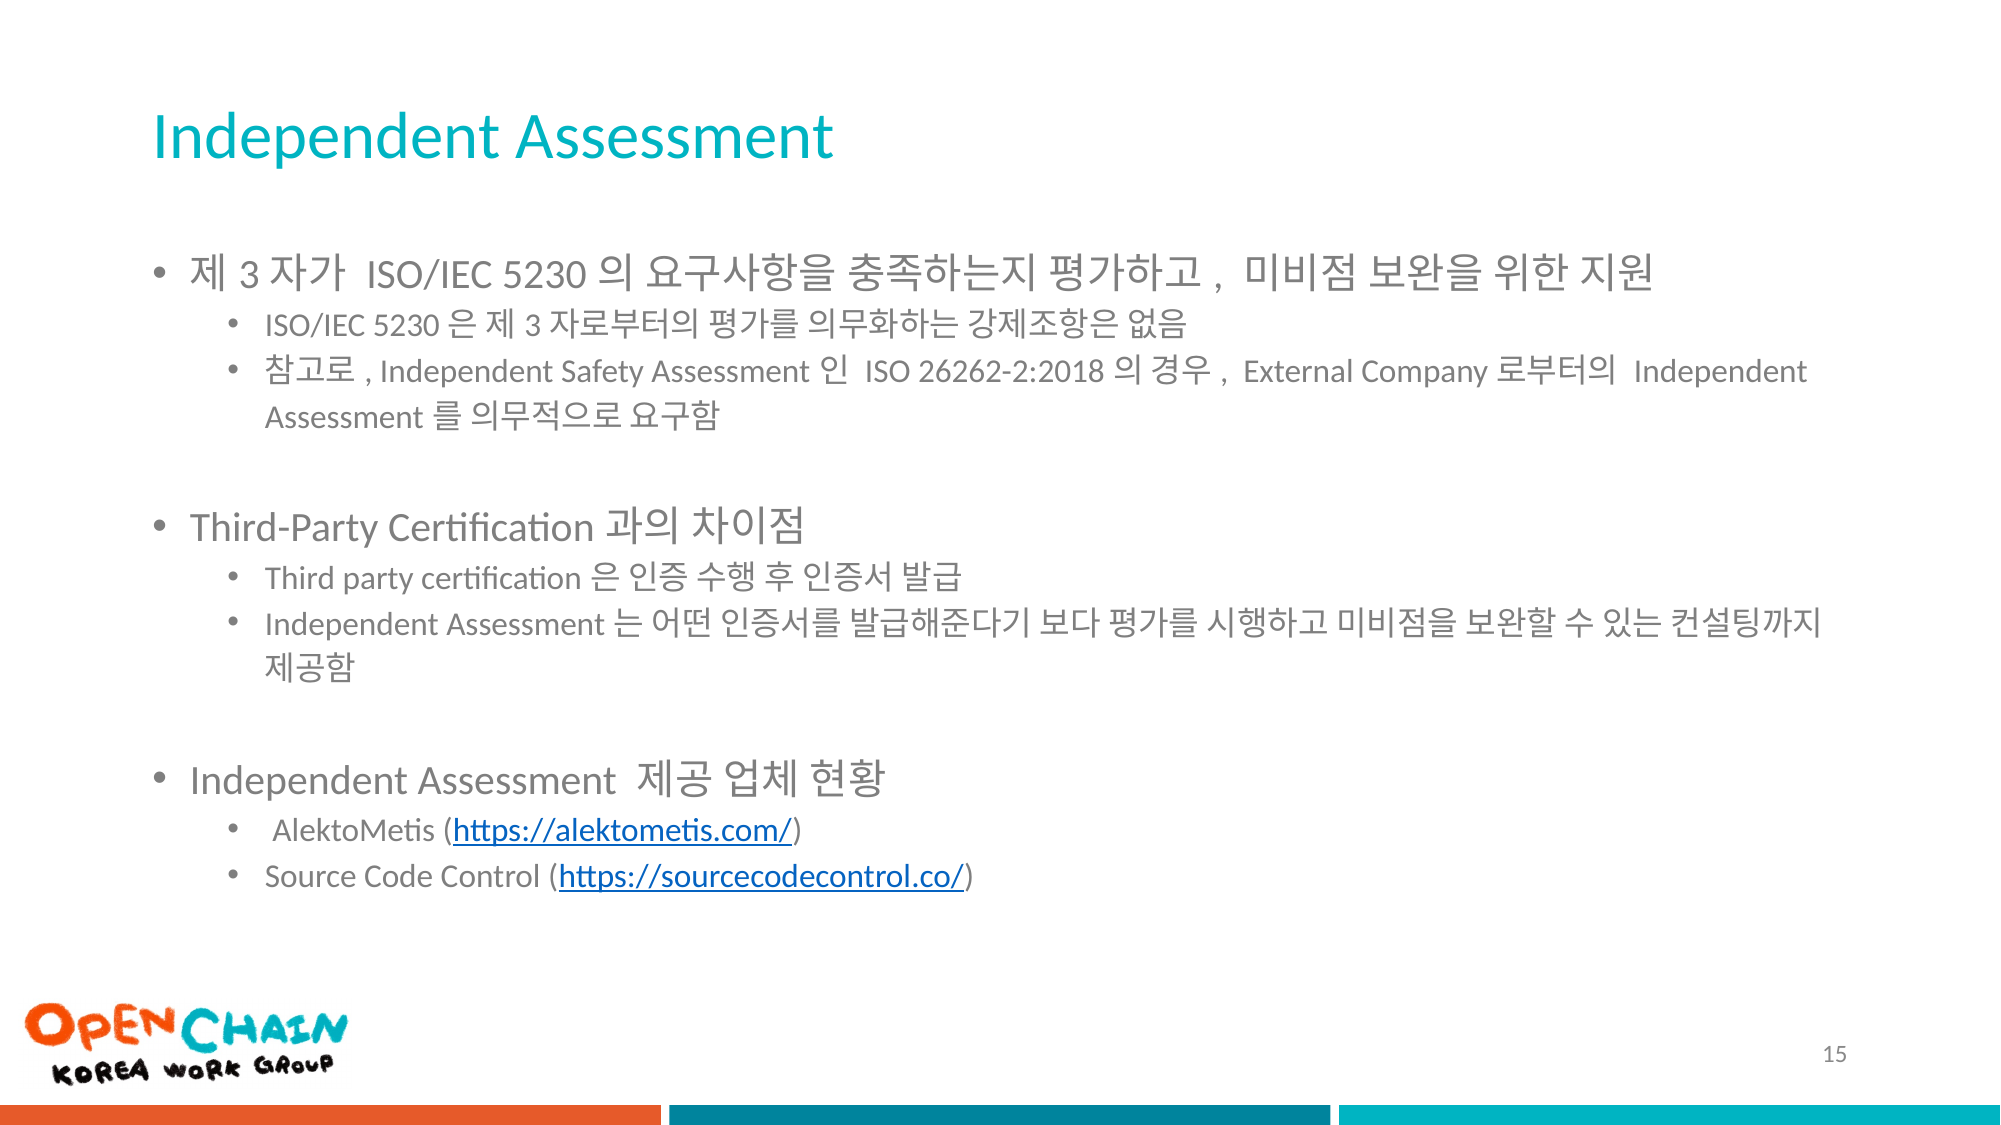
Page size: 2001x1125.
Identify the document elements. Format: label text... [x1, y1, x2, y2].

title Independent Assessment [137, 59, 1863, 216]
picture [18, 998, 352, 1089]
list 제3자가 ISO/IEC 5230의 요구사항을 충족하는지 평가하고, 미비점 보완을 위한 지원 ISO/IEC 5230은 제3자로부터의 평가를 의무화하는 강제조항은 없음 참고로, Independent Safety Assessment인 ISO 26262-2:2018의 경우, External Company로부터의 Independent Assessment를 의무적으로 요구함 Third-Party Certification과의 차이점 Third party certification은 인증 수행 후 인증서 발급 Independent Assessment는 어떤 인증서를 발급해준다기 보다 평가를 시행하고 미비점을 보완할 수 있는 컨설팅까지 제공함 Independent Assessment 제공 업체 현황 AlektoMetis (https://alektometis.com/) Source Code Control (https://sourcecodecontrol.co/) [137, 232, 1863, 928]
slide_number 15 [1648, 1022, 1863, 1083]
